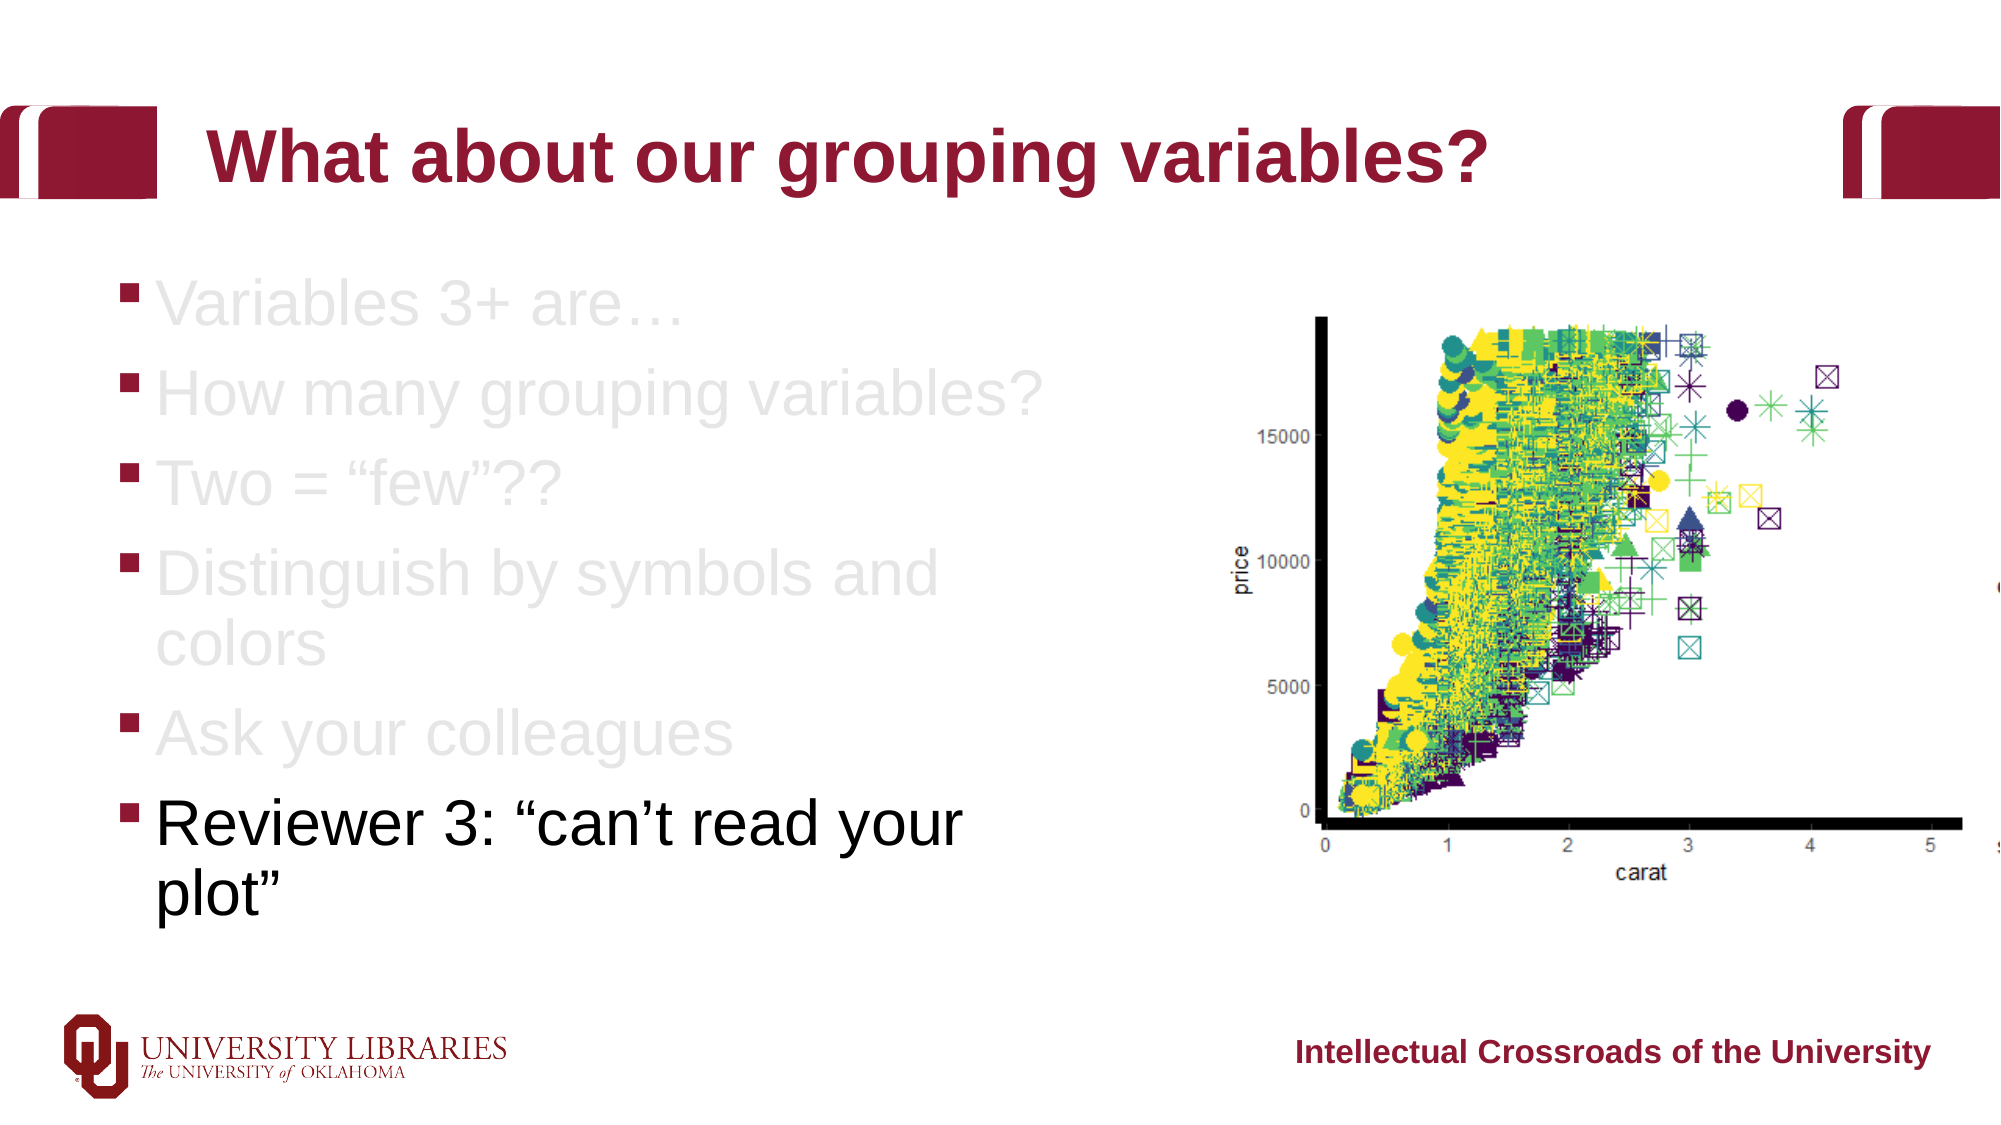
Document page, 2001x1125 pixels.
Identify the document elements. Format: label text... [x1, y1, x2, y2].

text_box [137, 59, 1863, 278]
picture [1217, 306, 2000, 896]
picture [41, 988, 532, 1112]
list Variables 3+ are… How many grouping variables? Two = “few”?? Distinguish by symbols and colors Ask your colleagues Reviewer 3: “can’t read your plot” [99, 262, 1110, 939]
